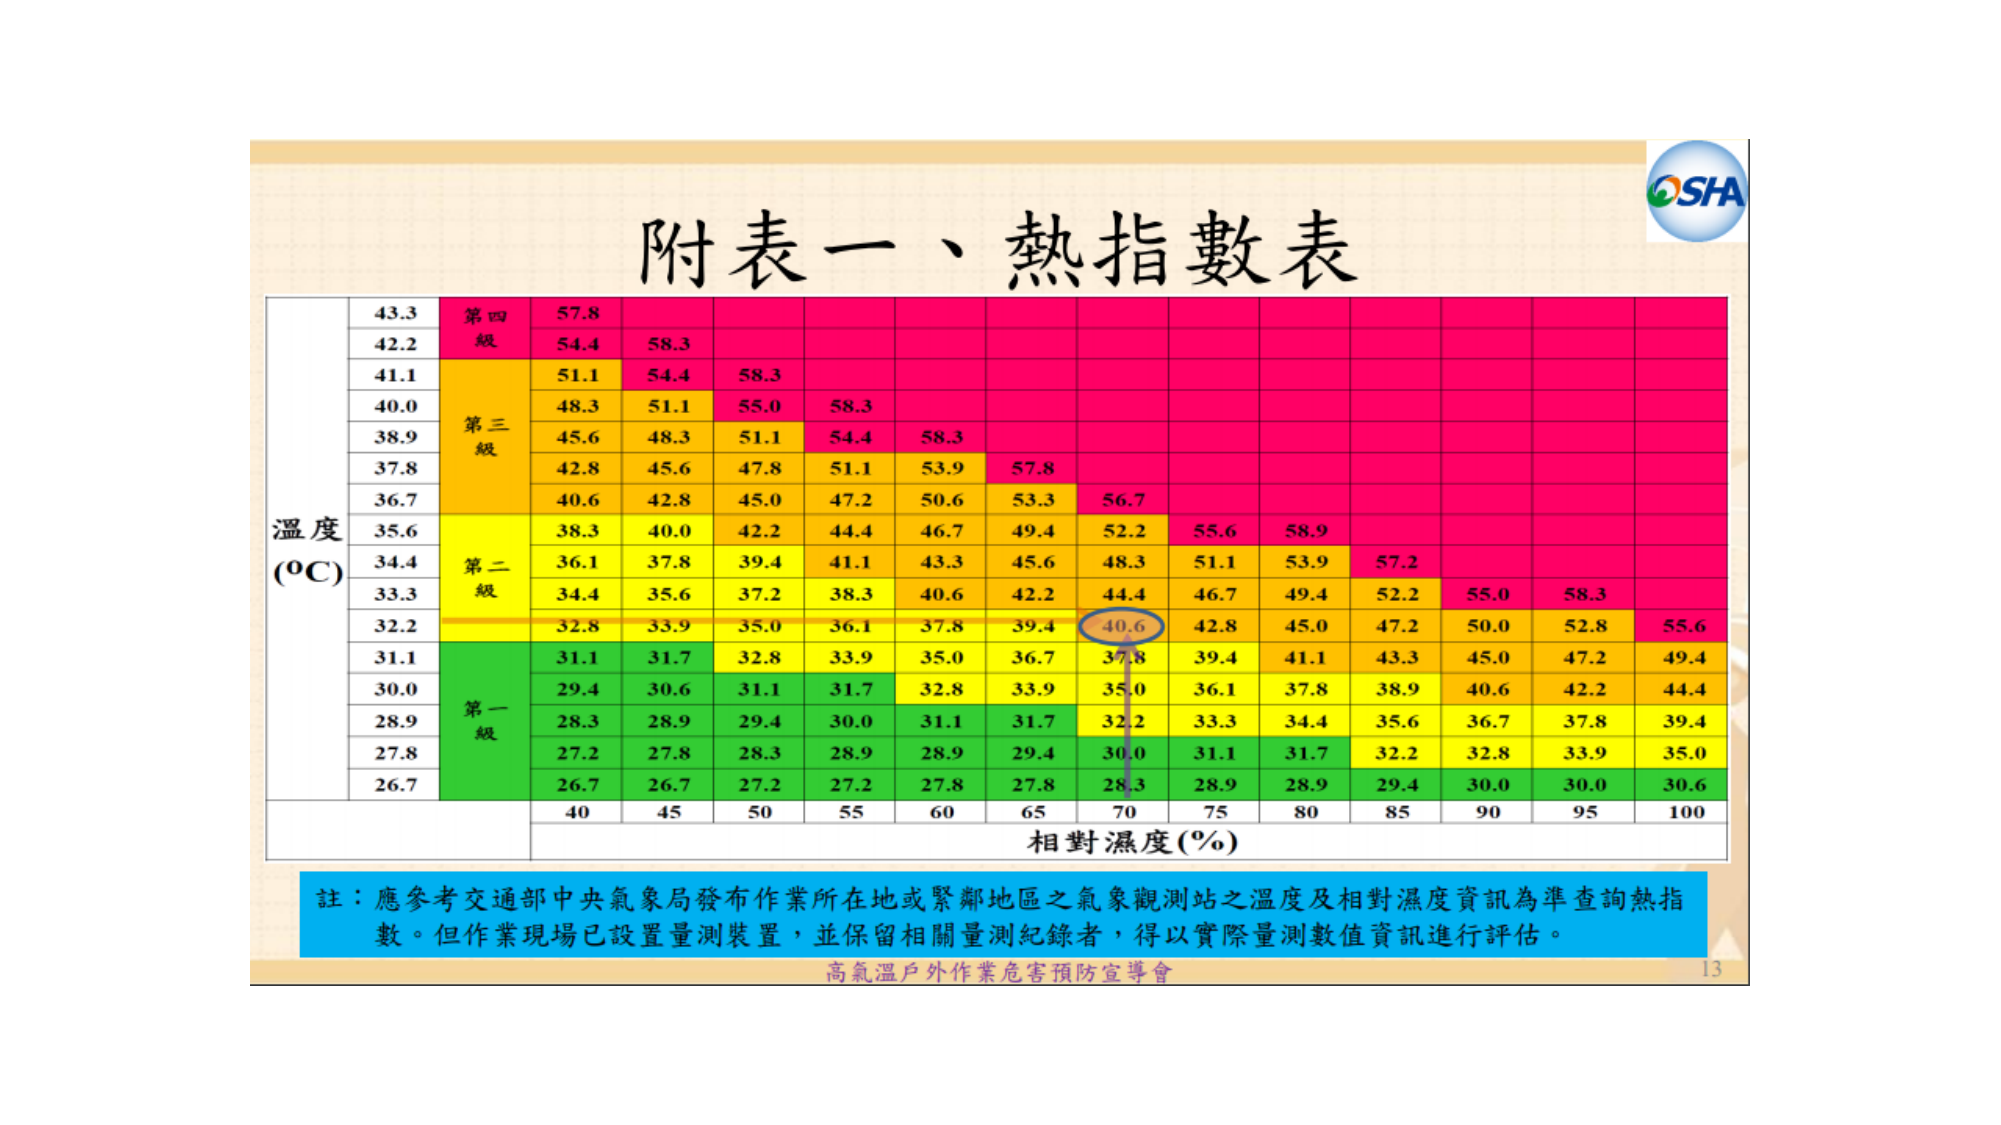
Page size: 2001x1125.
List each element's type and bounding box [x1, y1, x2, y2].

picture [250, 139, 1750, 986]
